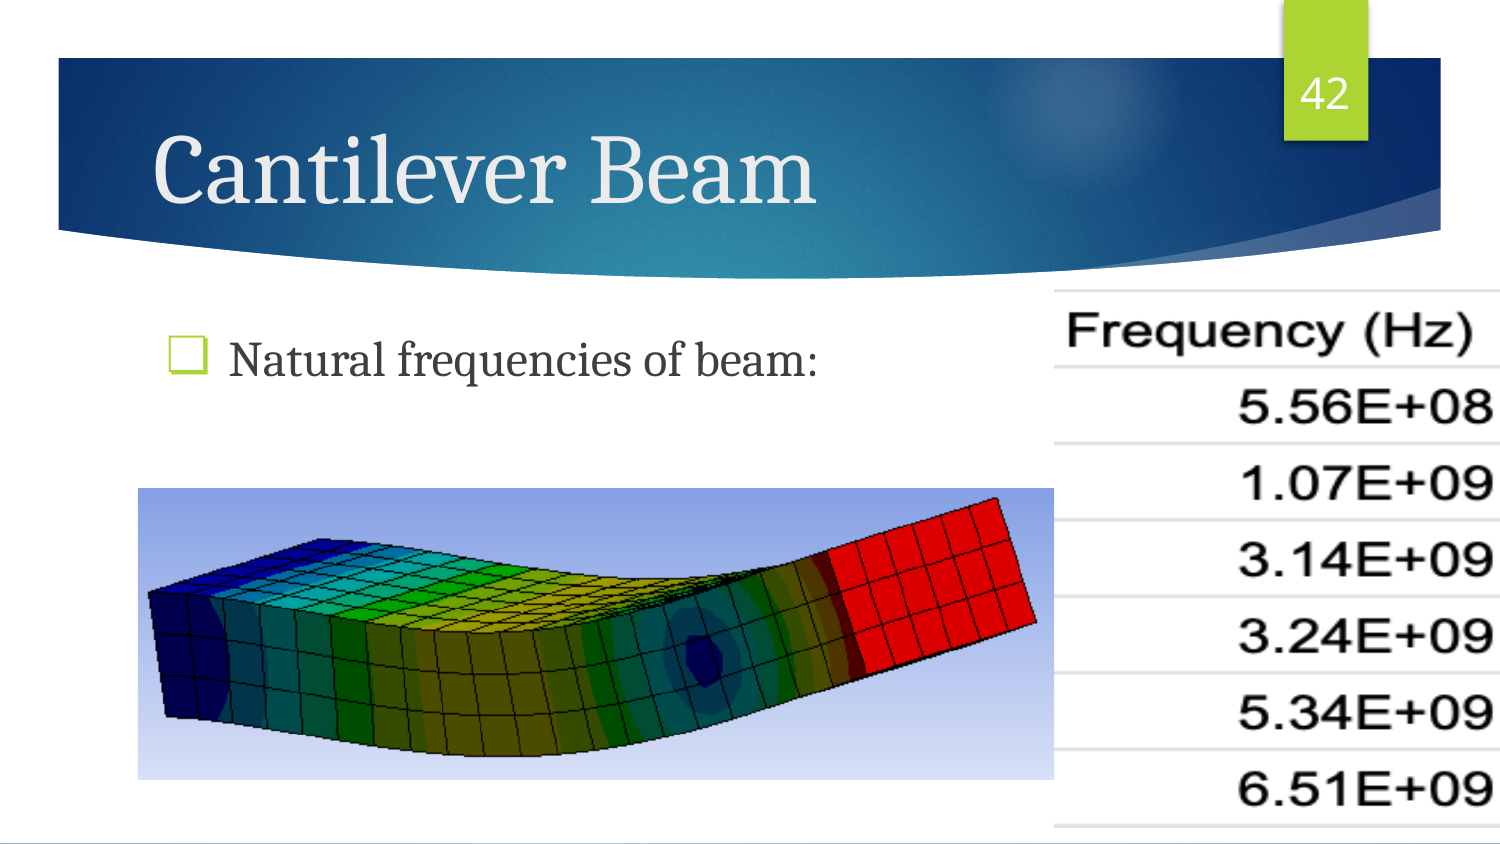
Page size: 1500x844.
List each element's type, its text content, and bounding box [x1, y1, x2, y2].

title Identifying Realistic Parameters [1131, 233, 1311, 266]
title Cantilever Beam [142, 119, 1220, 207]
list Natural frequencies of beam: [142, 320, 1048, 487]
picture [59, 58, 1440, 278]
slide_number ‹#› [1273, 36, 1377, 131]
picture [137, 289, 1500, 829]
